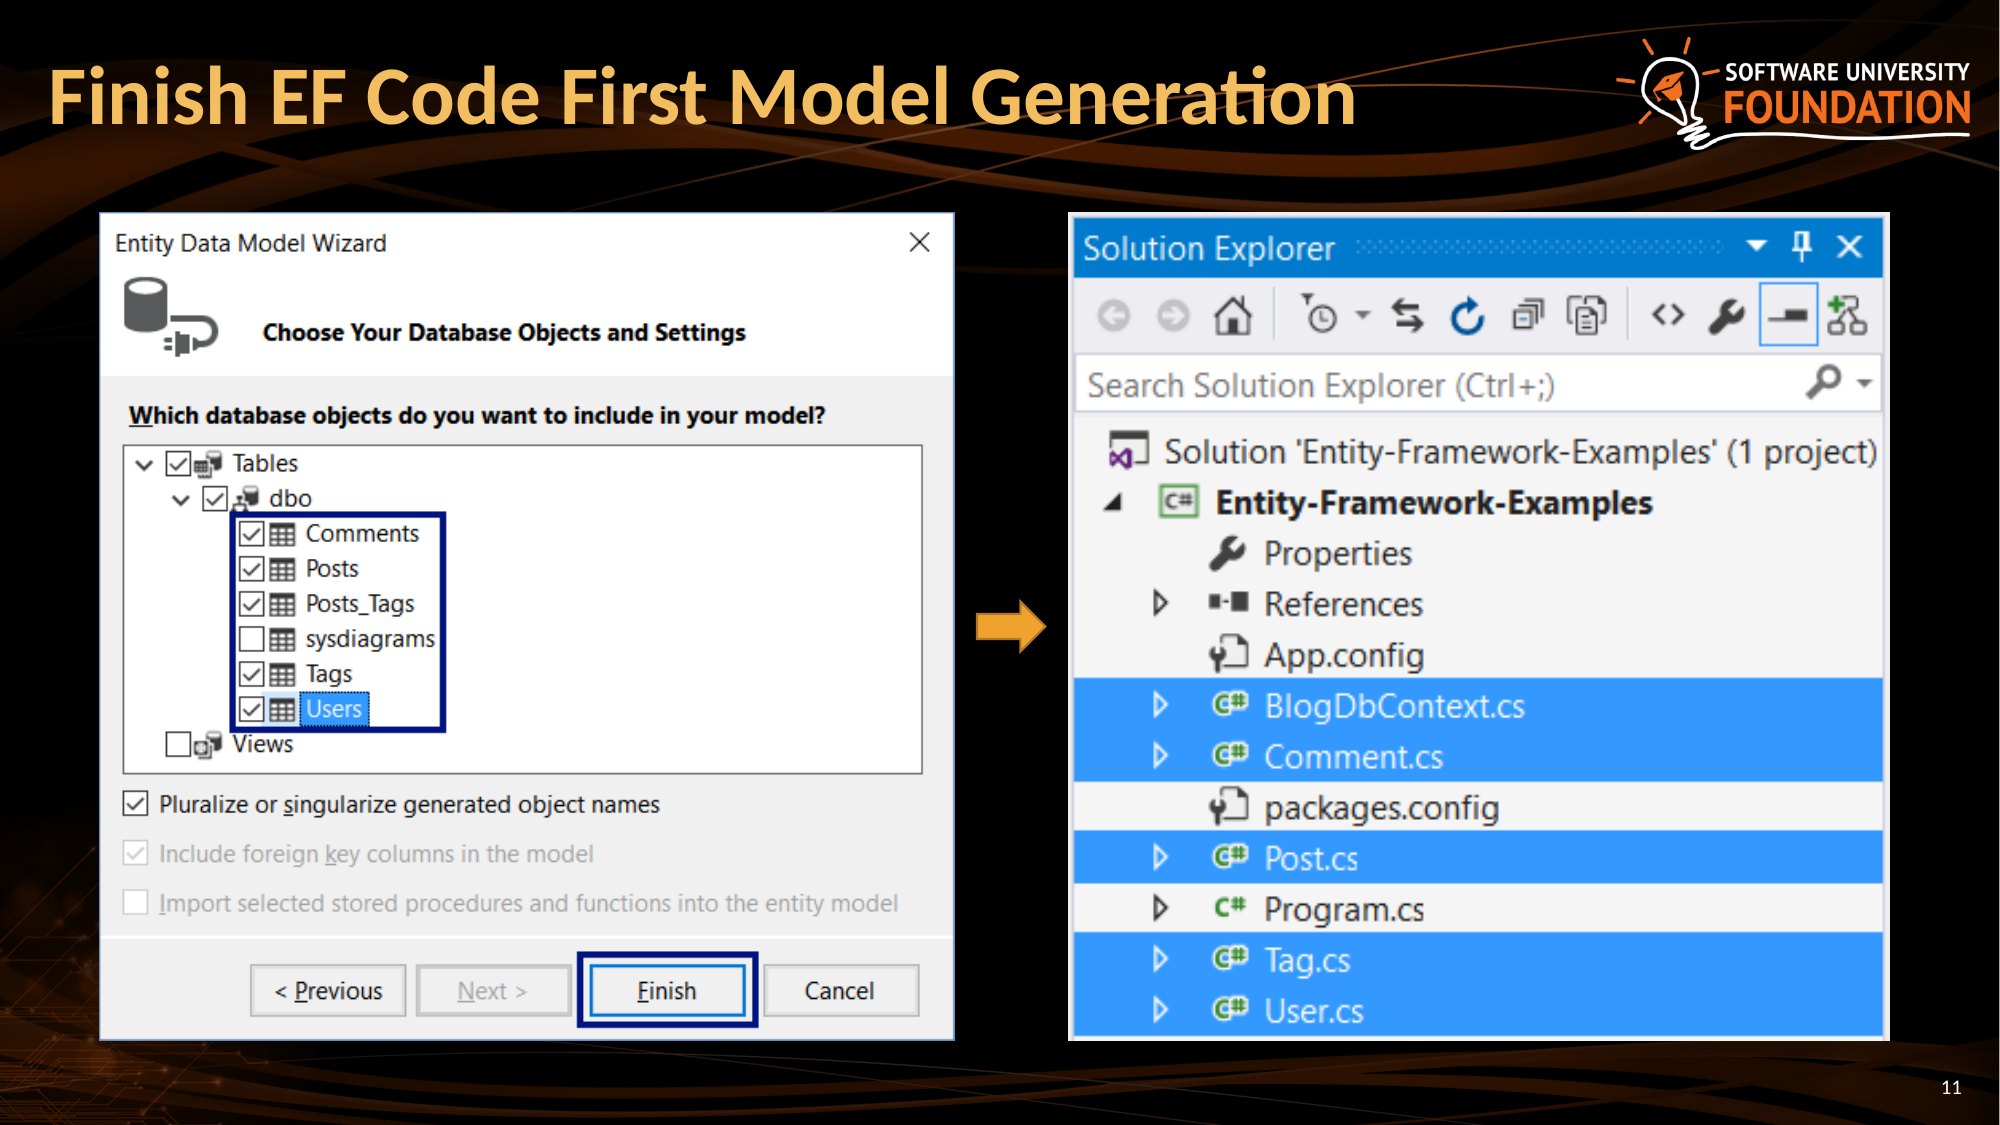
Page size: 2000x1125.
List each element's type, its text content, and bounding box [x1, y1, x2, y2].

title Finish EF Code First Model Generation [30, 6, 1602, 189]
text_box [975, 598, 1047, 654]
slide_number 11 [1897, 1070, 1968, 1103]
picture [0, 0, 2000, 1125]
